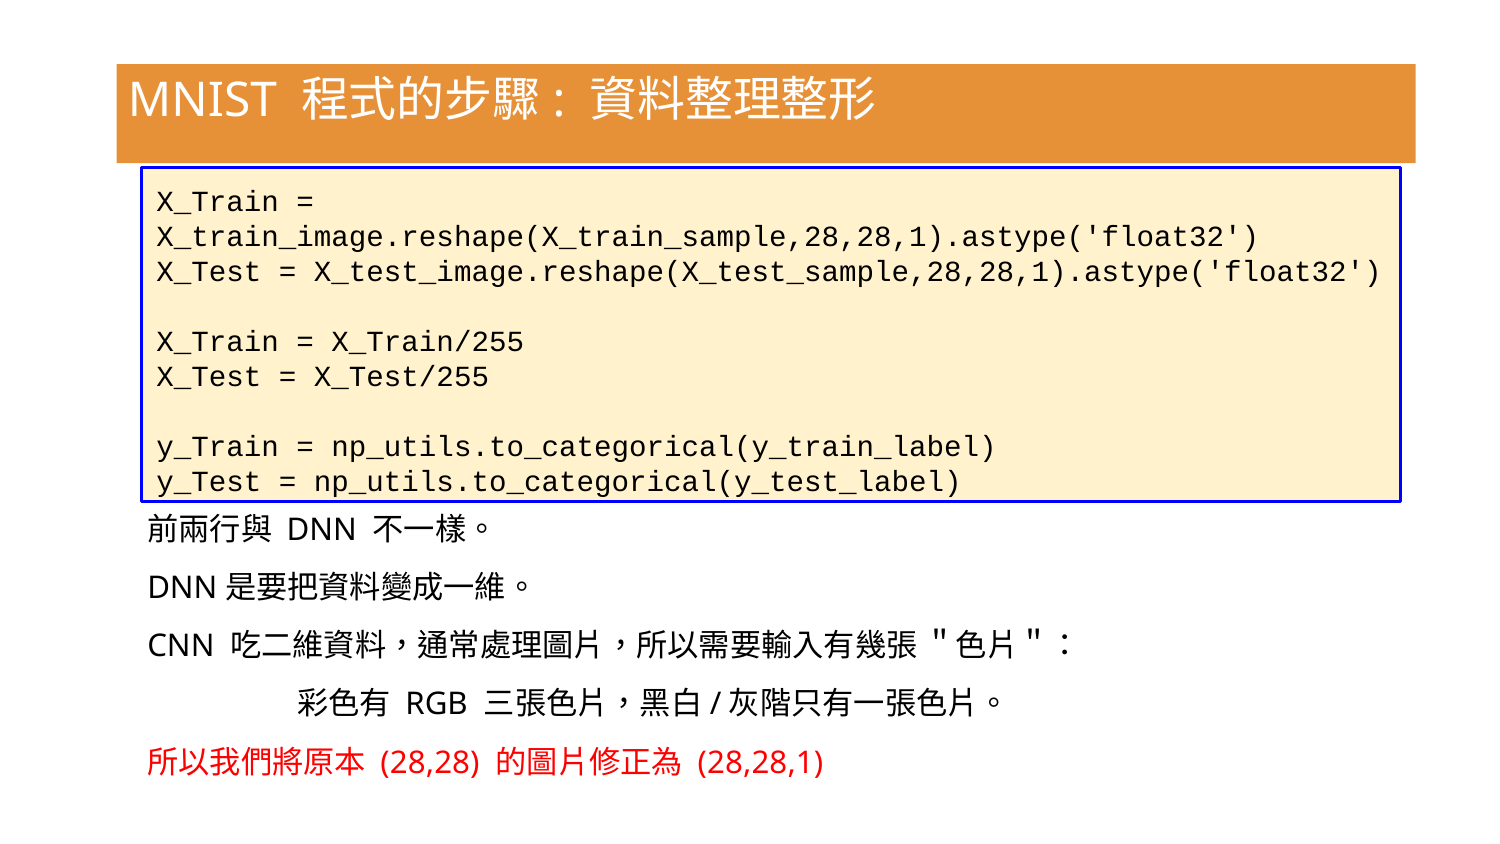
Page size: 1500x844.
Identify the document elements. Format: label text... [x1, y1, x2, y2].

text_box MNIST 程式的步驟: 資料整理整形 [116, 64, 1416, 164]
text_box X_Train = X_train_image.reshape(X_train_sample,28,28,1).astype('float32') X_Test = X_test_image.reshape(X_test_sample,28,28,1).astype('float32') X_Train = X_Train/255 X_Test = X_Test/255 y_Train = np_utils.to_categorical(y_train_label) y_Test = np_utils.to_categorical(y_test_label) [141, 167, 1401, 493]
text_box 前兩行與 DNN 不一樣。 DNN是要把資料變成一維。 CNN 吃二維資料，通常處理圖片，所以需要輸入有幾張 ＂色片＂： 彩色有 RGB 三張色片，黑白/灰階只有一張色片。 所以我們將原本 (28,28) 的圖片修正為 (28,28,1) [132, 493, 1432, 835]
